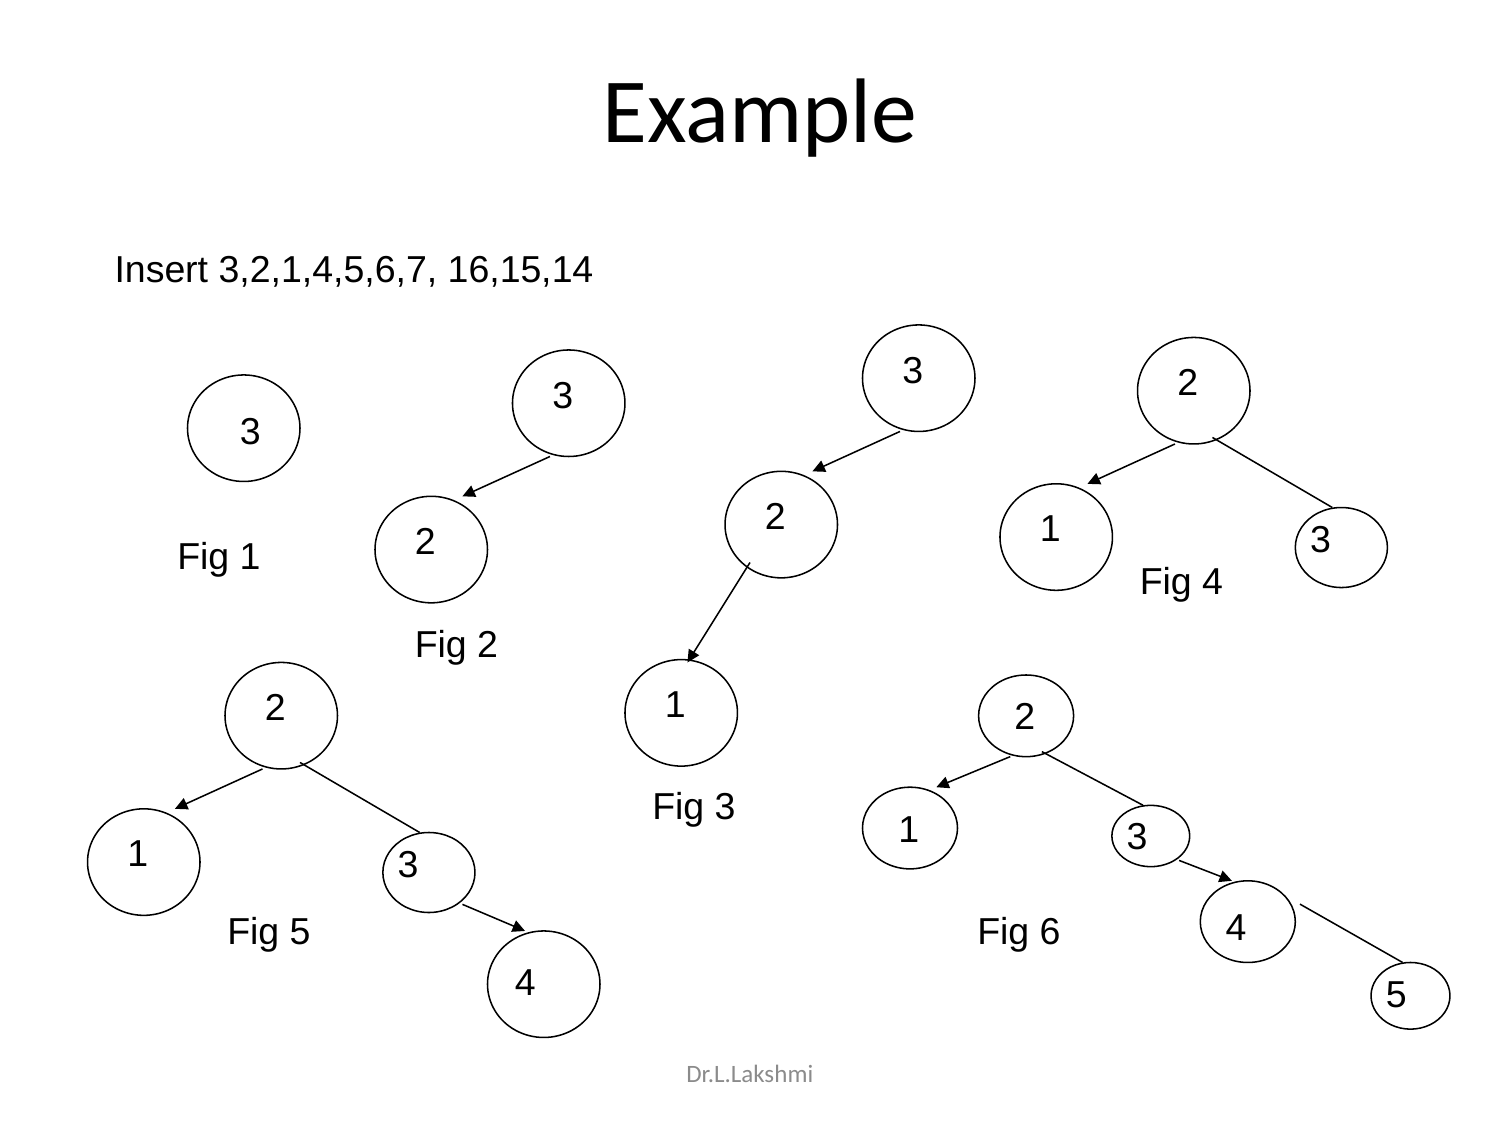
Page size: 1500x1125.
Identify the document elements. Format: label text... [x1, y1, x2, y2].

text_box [162, 374, 369, 586]
title Example [112, 12, 1388, 200]
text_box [999, 337, 1388, 611]
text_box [374, 349, 619, 660]
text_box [624, 324, 1088, 836]
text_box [862, 674, 1451, 1038]
footer Dr.L.Lakshmi [512, 1042, 988, 1103]
text_box Insert 3,2,1,4,5,6,7, 16,15,14 [99, 237, 1163, 298]
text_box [87, 662, 651, 1038]
